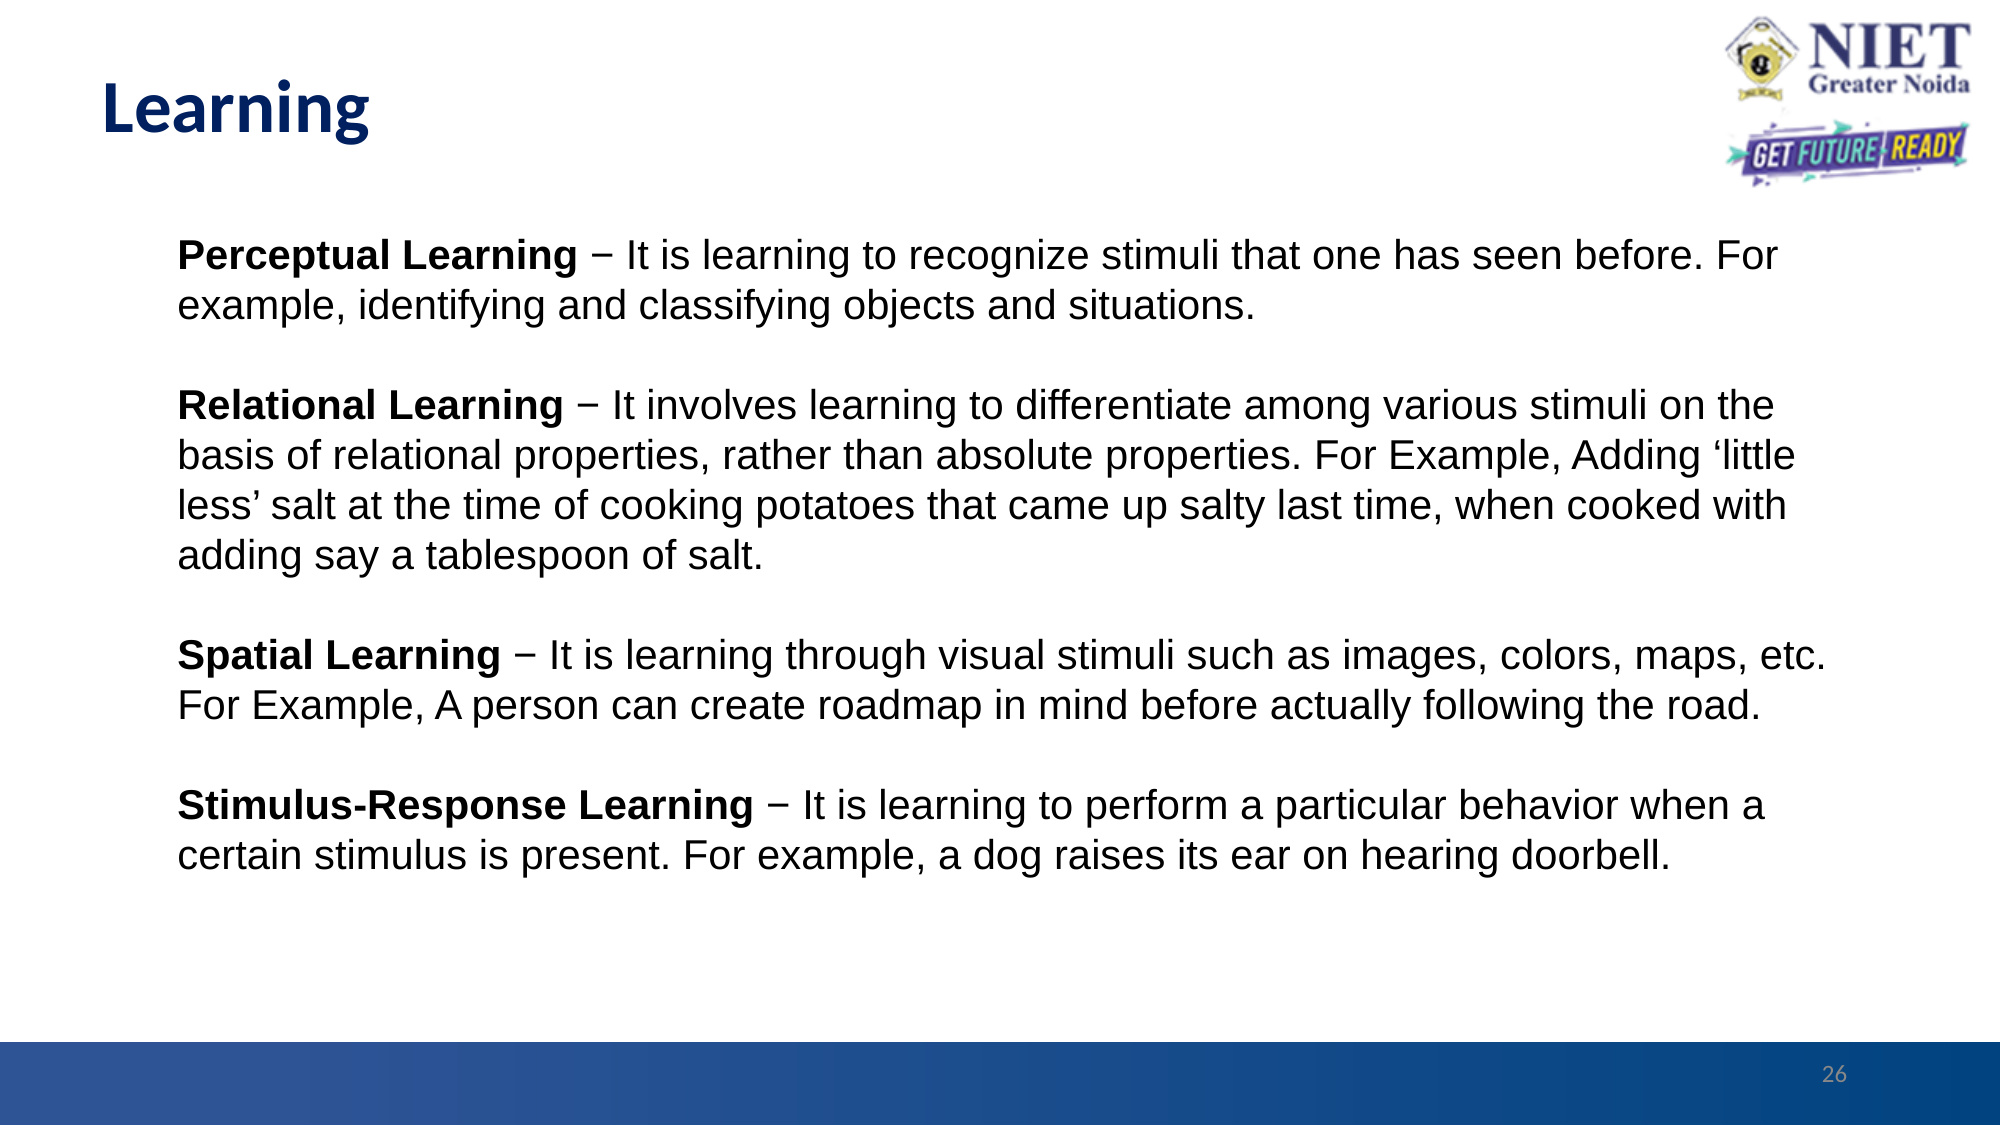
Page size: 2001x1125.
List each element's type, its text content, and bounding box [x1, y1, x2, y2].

slide_number 26 [1412, 1042, 1863, 1103]
title Learning [87, 0, 1813, 218]
text_box Perceptual Learning − It is learning to recognize stimuli that one has seen before. For example, identifying and classifying objects and situations. Relational Learning − It involves learning to differentiate among various stimuli on the basis of relational properties, rather than absolute properties. For Example, Adding ‘little less’ salt at the time of cooking potatoes that came up salty last time, when cooked with adding say a tablespoon of salt. Spatial Learning − It is learning through visual stimuli such as images, colors, maps, etc. For Example, A person can create roadmap in mind before actually following the road. Stimulus-Response Learning − It is learning to perform a particular behavior when a certain stimulus is present. For example, a dog raises its ear on hearing doorbell. [162, 220, 1875, 956]
picture [1668, 0, 2000, 194]
